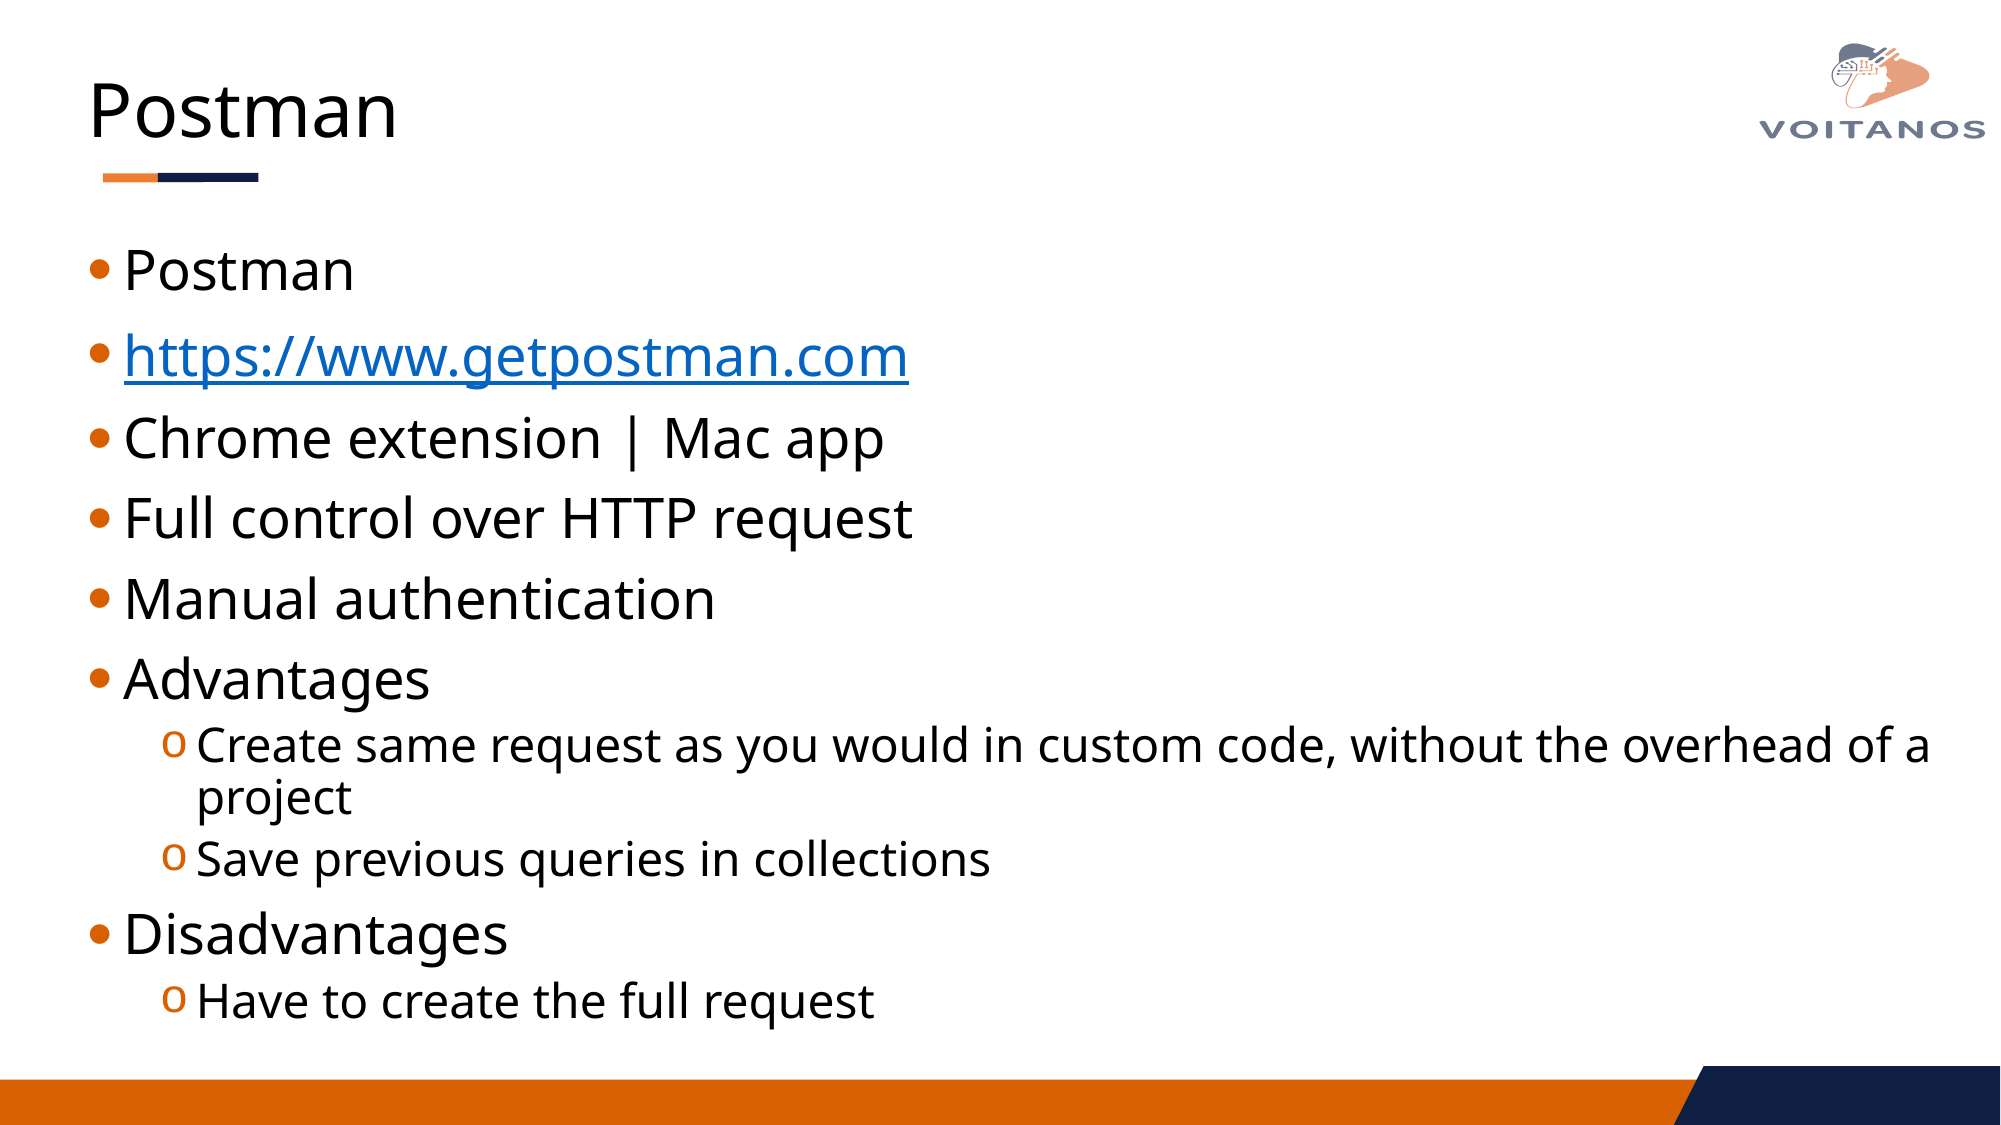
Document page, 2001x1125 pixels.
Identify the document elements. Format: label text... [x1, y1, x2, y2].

list Postman https://www.getpostman.com Chrome extension | Mac app Full control over HTTP request Manual authentication Advantages Create same request as you would in custom code, without the overhead of a project Save previous queries in collections Disadvantages Have to create the full request [72, 234, 1957, 1044]
title Postman [72, 31, 1957, 196]
